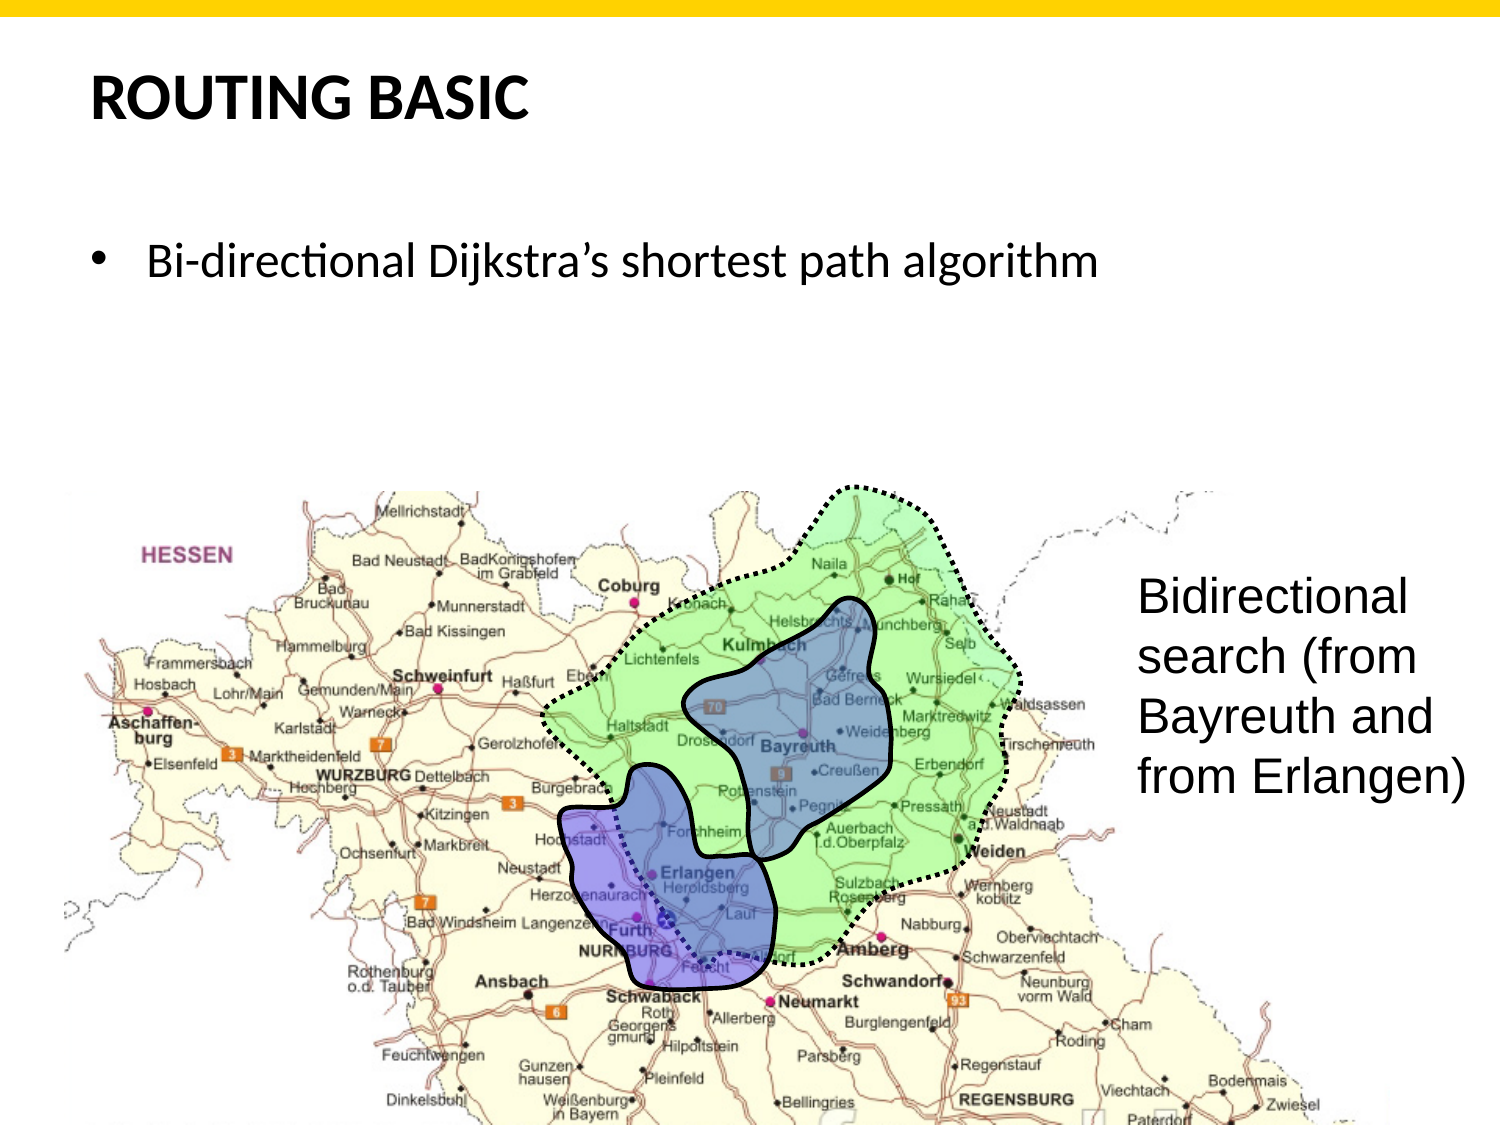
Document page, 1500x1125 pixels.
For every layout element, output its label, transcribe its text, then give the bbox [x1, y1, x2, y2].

picture [64, 491, 1391, 1125]
list Bi-directional Dijkstra’s shortest path algorithm [75, 220, 1425, 504]
title Routing basic [75, 45, 1486, 146]
text_box Bidirectional search (from Bayreuth and from Erlangen) [1396, 555, 1500, 811]
